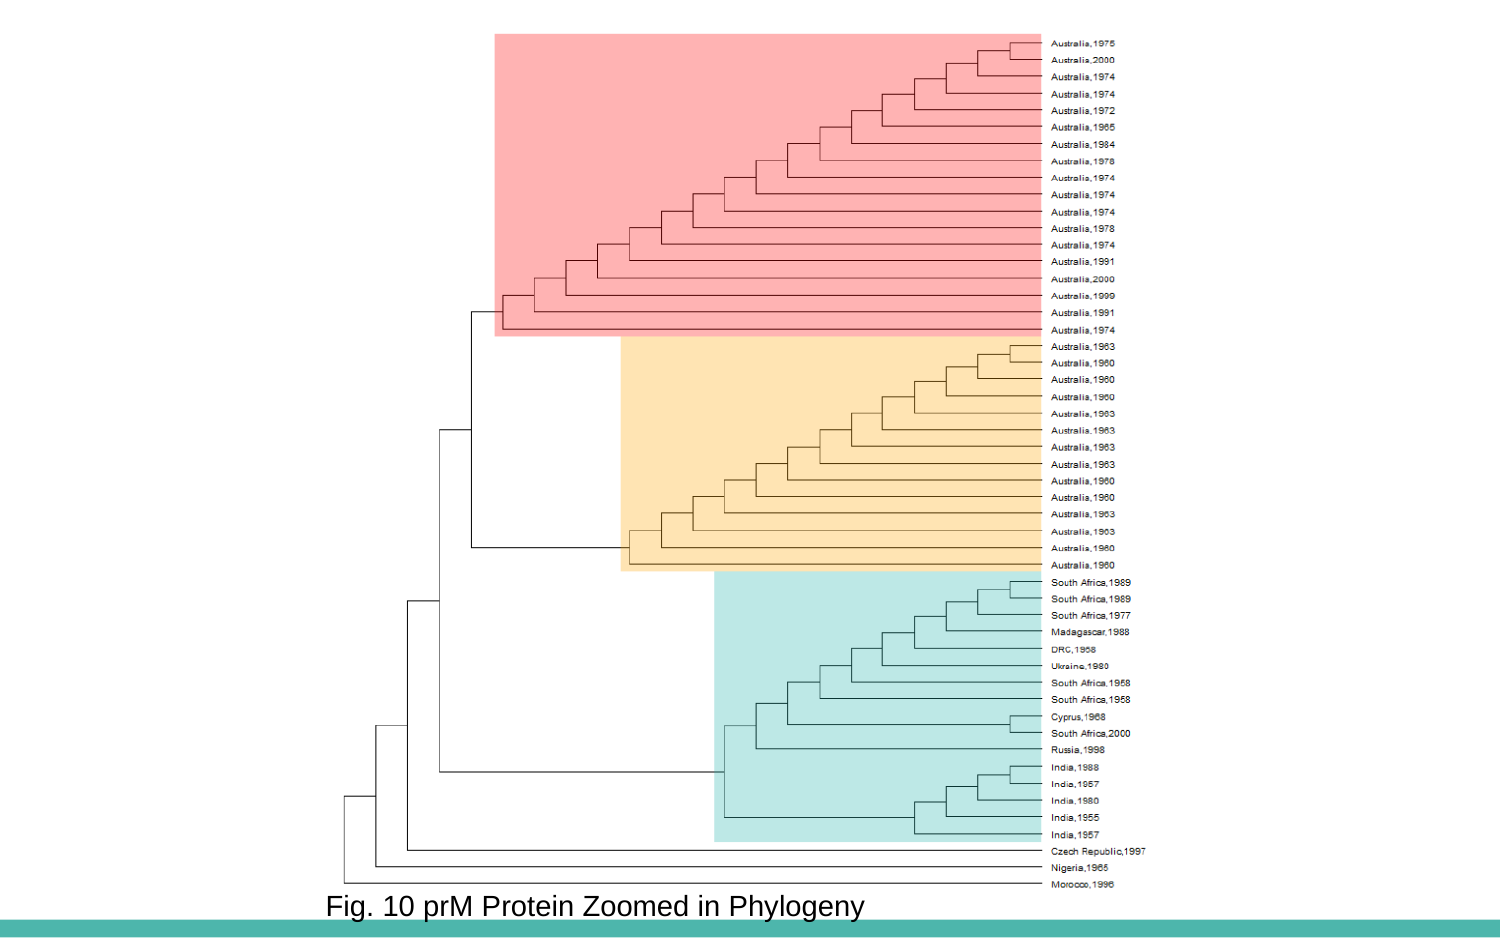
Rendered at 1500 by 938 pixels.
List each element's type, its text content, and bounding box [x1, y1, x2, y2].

text_box Fig. 10 prM Protein Zoomed in Phylogeny [310, 871, 1067, 937]
picture [325, 24, 1164, 901]
